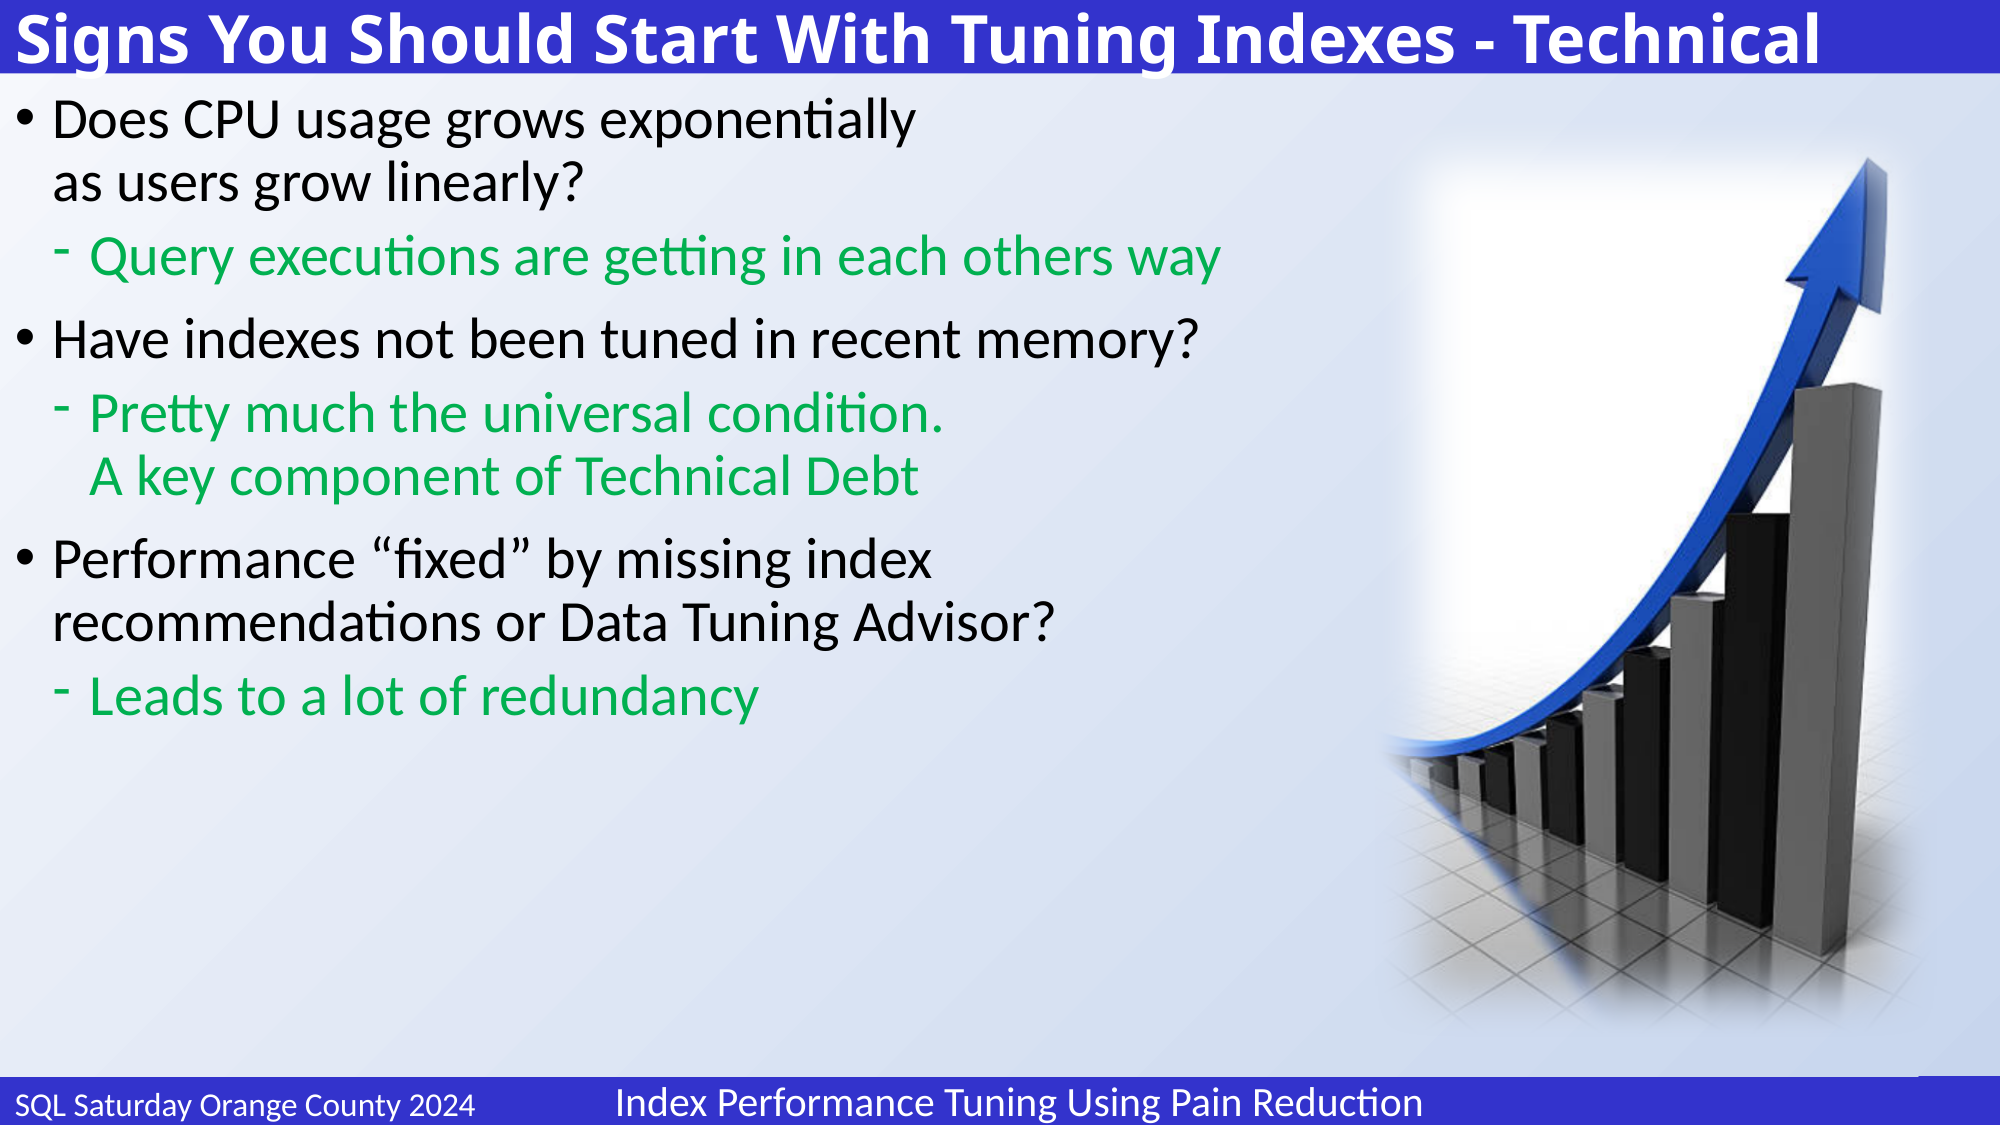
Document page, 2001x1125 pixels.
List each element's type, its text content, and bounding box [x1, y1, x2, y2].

list Does CPU usage grows exponentially as users grow linearly? Query executions are getting in each others way Have indexes not been tuned in recent memory? Pretty much the universal condition. A key component of Technical Debt Performance “fixed” by missing index recommendations or Data Tuning Advisor? Leads to a lot of redundancy [0, 74, 2000, 1077]
title Signs You Should Start With Tuning Indexes - Technical [0, 0, 2000, 74]
picture [1372, 111, 1941, 1040]
